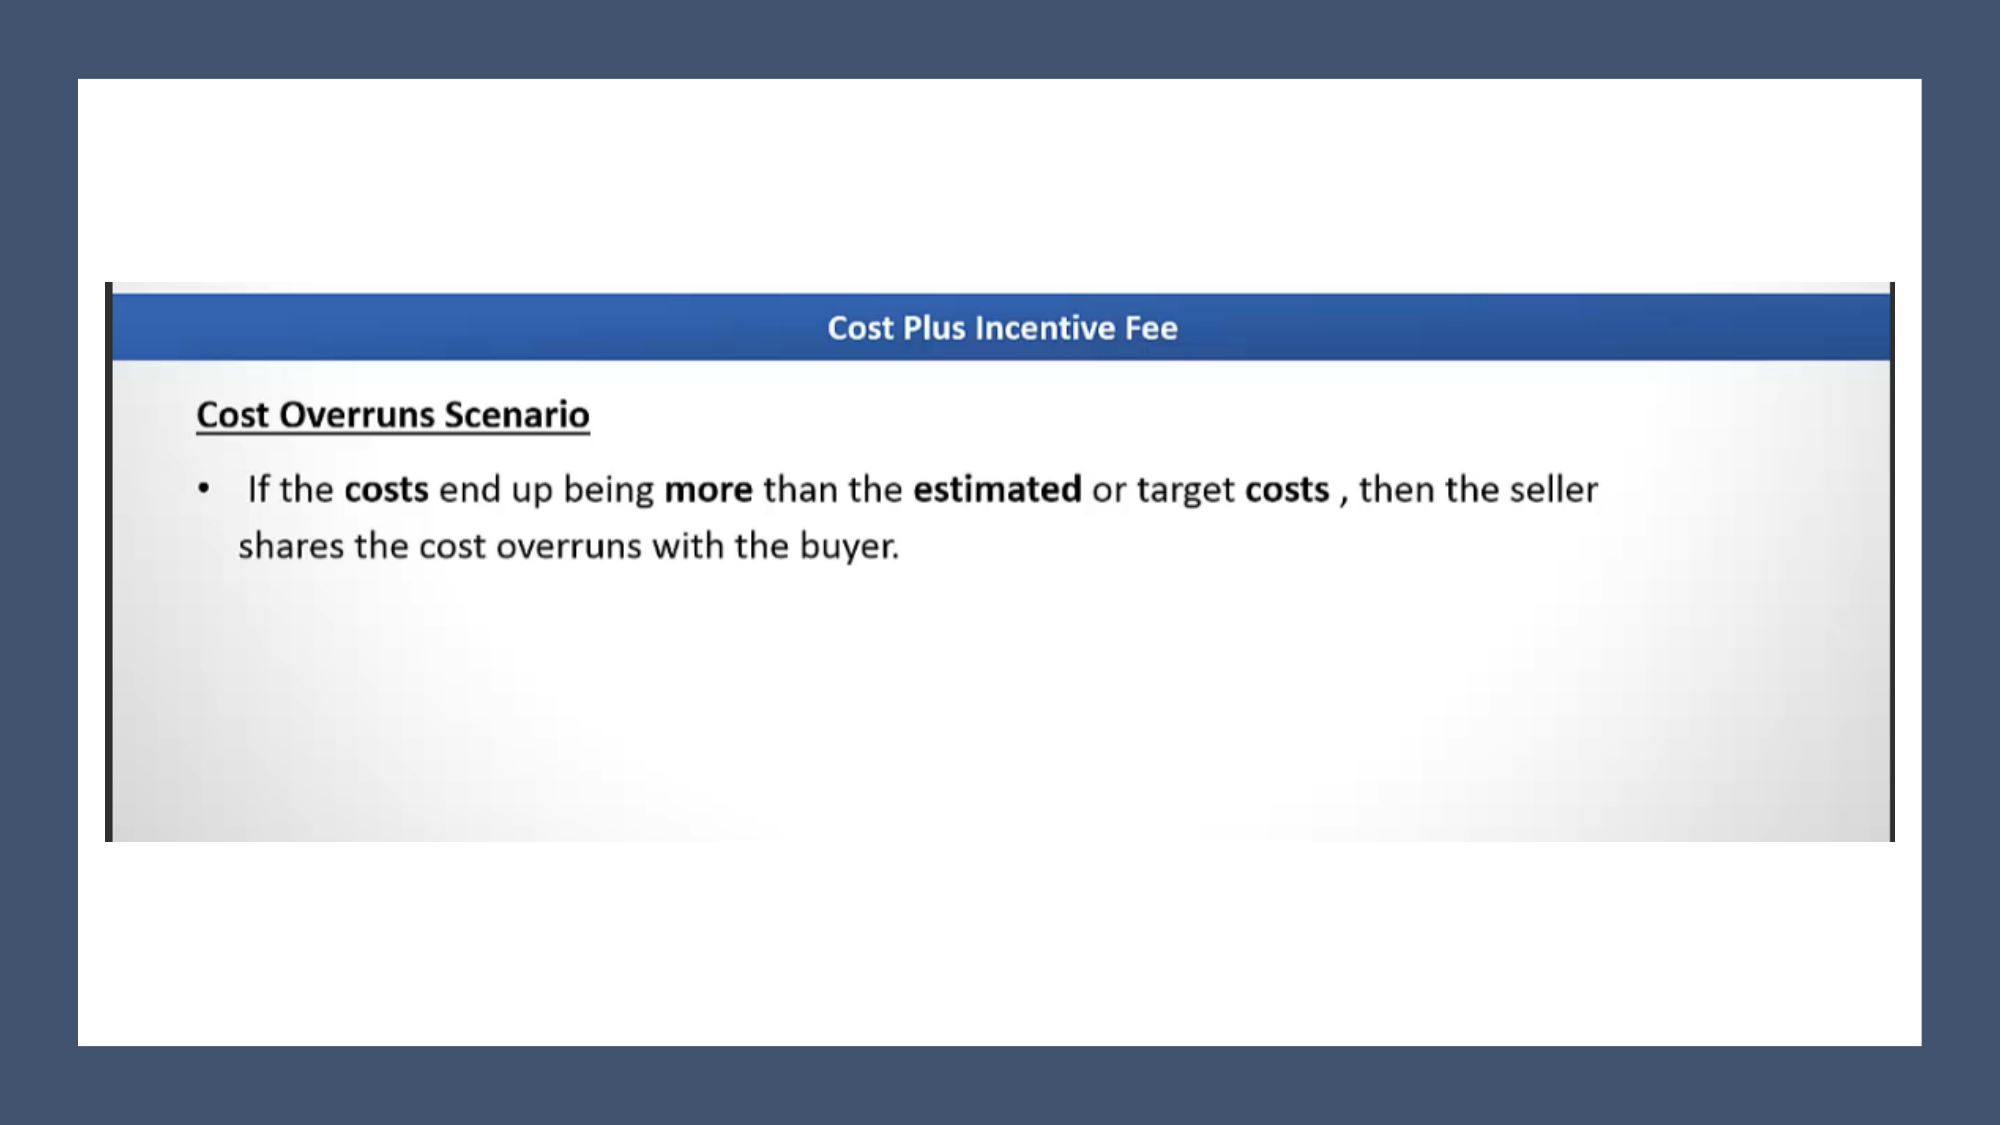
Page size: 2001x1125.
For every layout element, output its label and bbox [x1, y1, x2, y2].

text_box [0, 0, 2000, 1125]
text_box [77, 77, 1923, 1048]
list [104, 282, 1895, 843]
